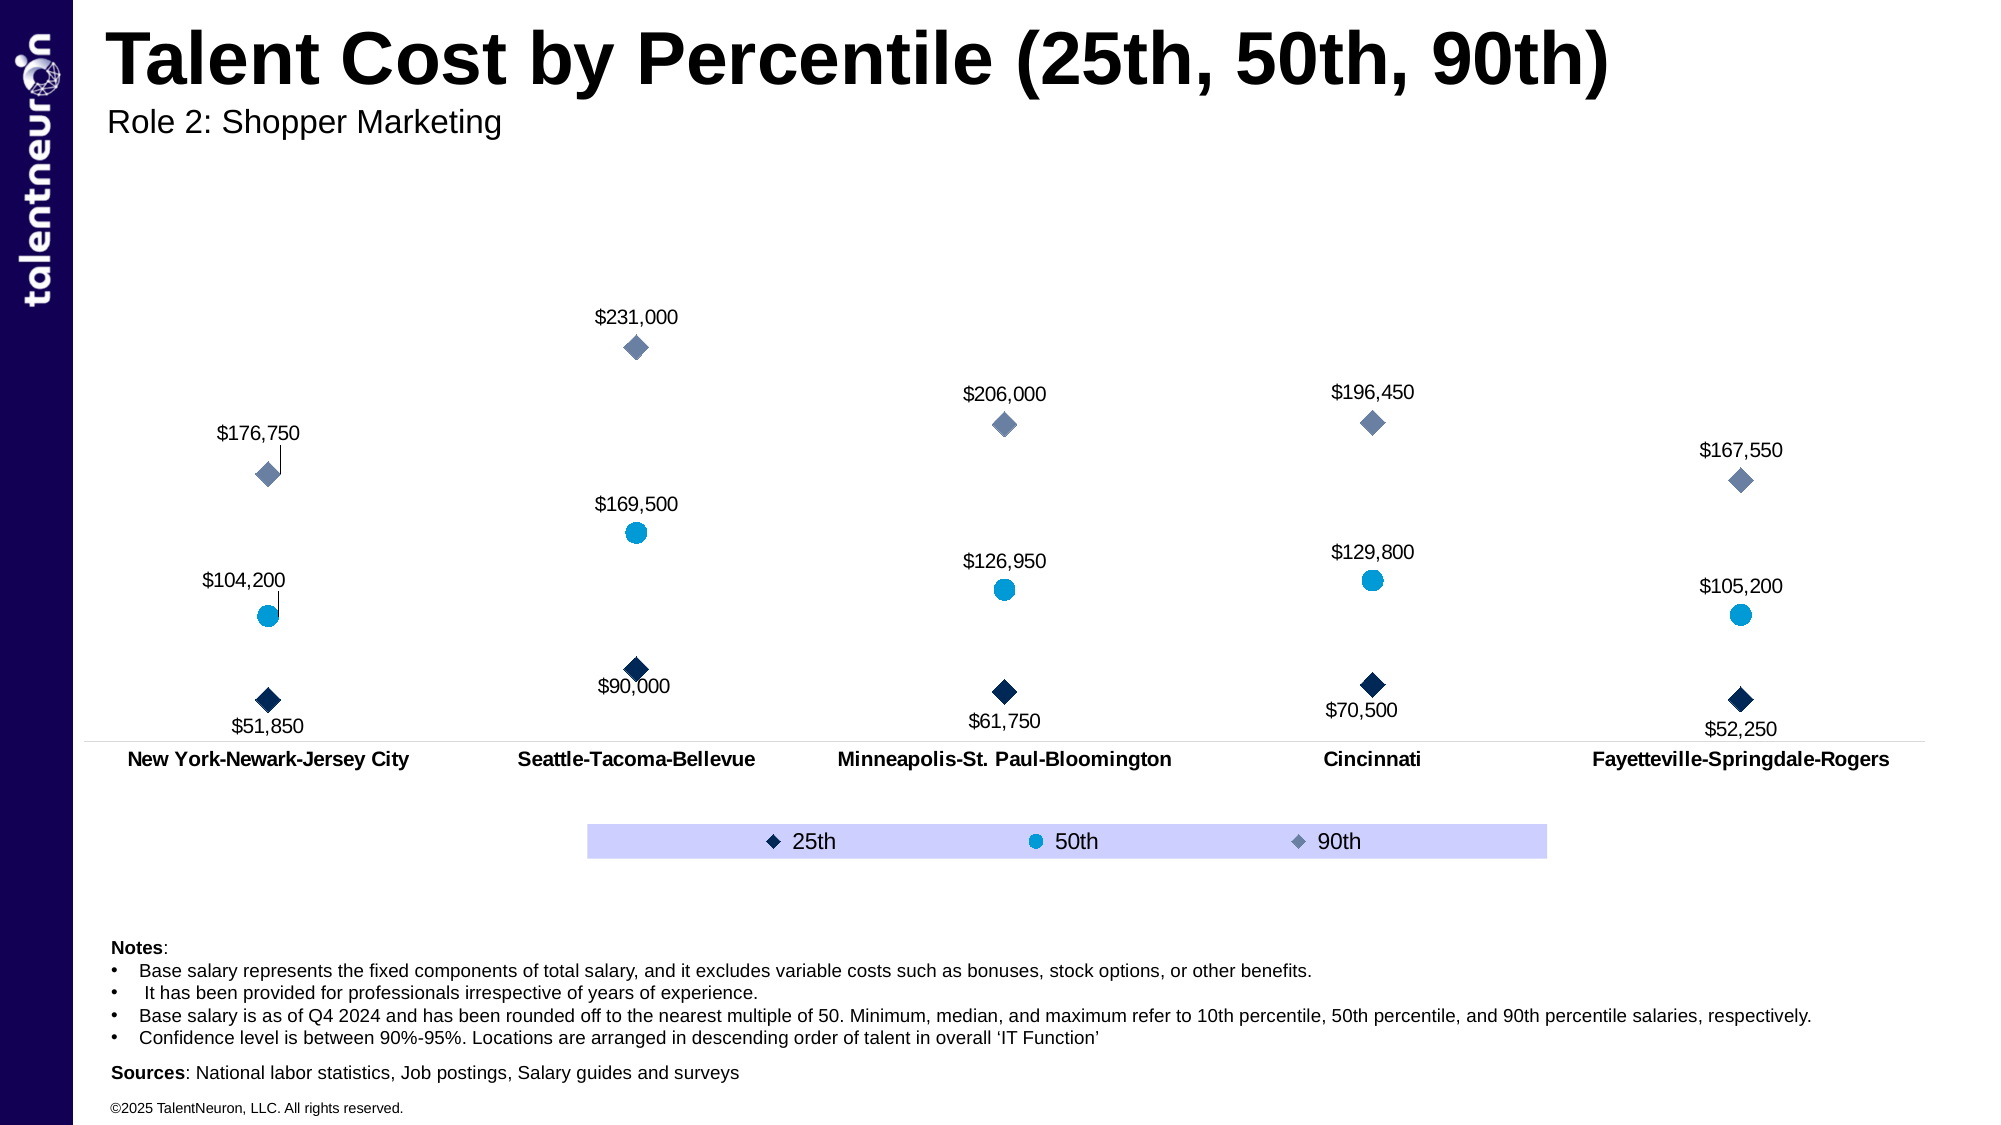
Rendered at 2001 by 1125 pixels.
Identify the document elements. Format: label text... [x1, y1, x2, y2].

chart [77, 180, 1928, 884]
text_box Notes: Base salary represents the fixed components of total salary, and it excludes variable costs such as bonuses, stock options, or other benefits. It has been provided for professionals irrespective of years of experience. Base salary is as of Q4 2024 and has been rounded off to the nearest multiple of 50. Minimum, median, and maximum refer to 10th percentile, 50th percentile, and 90th percentile salaries, respectively. Confidence level is between 90%-95%. Locations are arranged in descending order of talent in overall ‘IT Function’ [111, 935, 1928, 954]
text_box Talent Cost by Percentile (25th, 50th, 90th) [105, 19, 1957, 92]
text_box Sources: National labor statistics, Job postings, Salary guides and surveys [111, 1063, 1565, 1082]
text_box Role 2: Shopper Marketing​ [107, 105, 1887, 146]
picture [14, 32, 62, 309]
